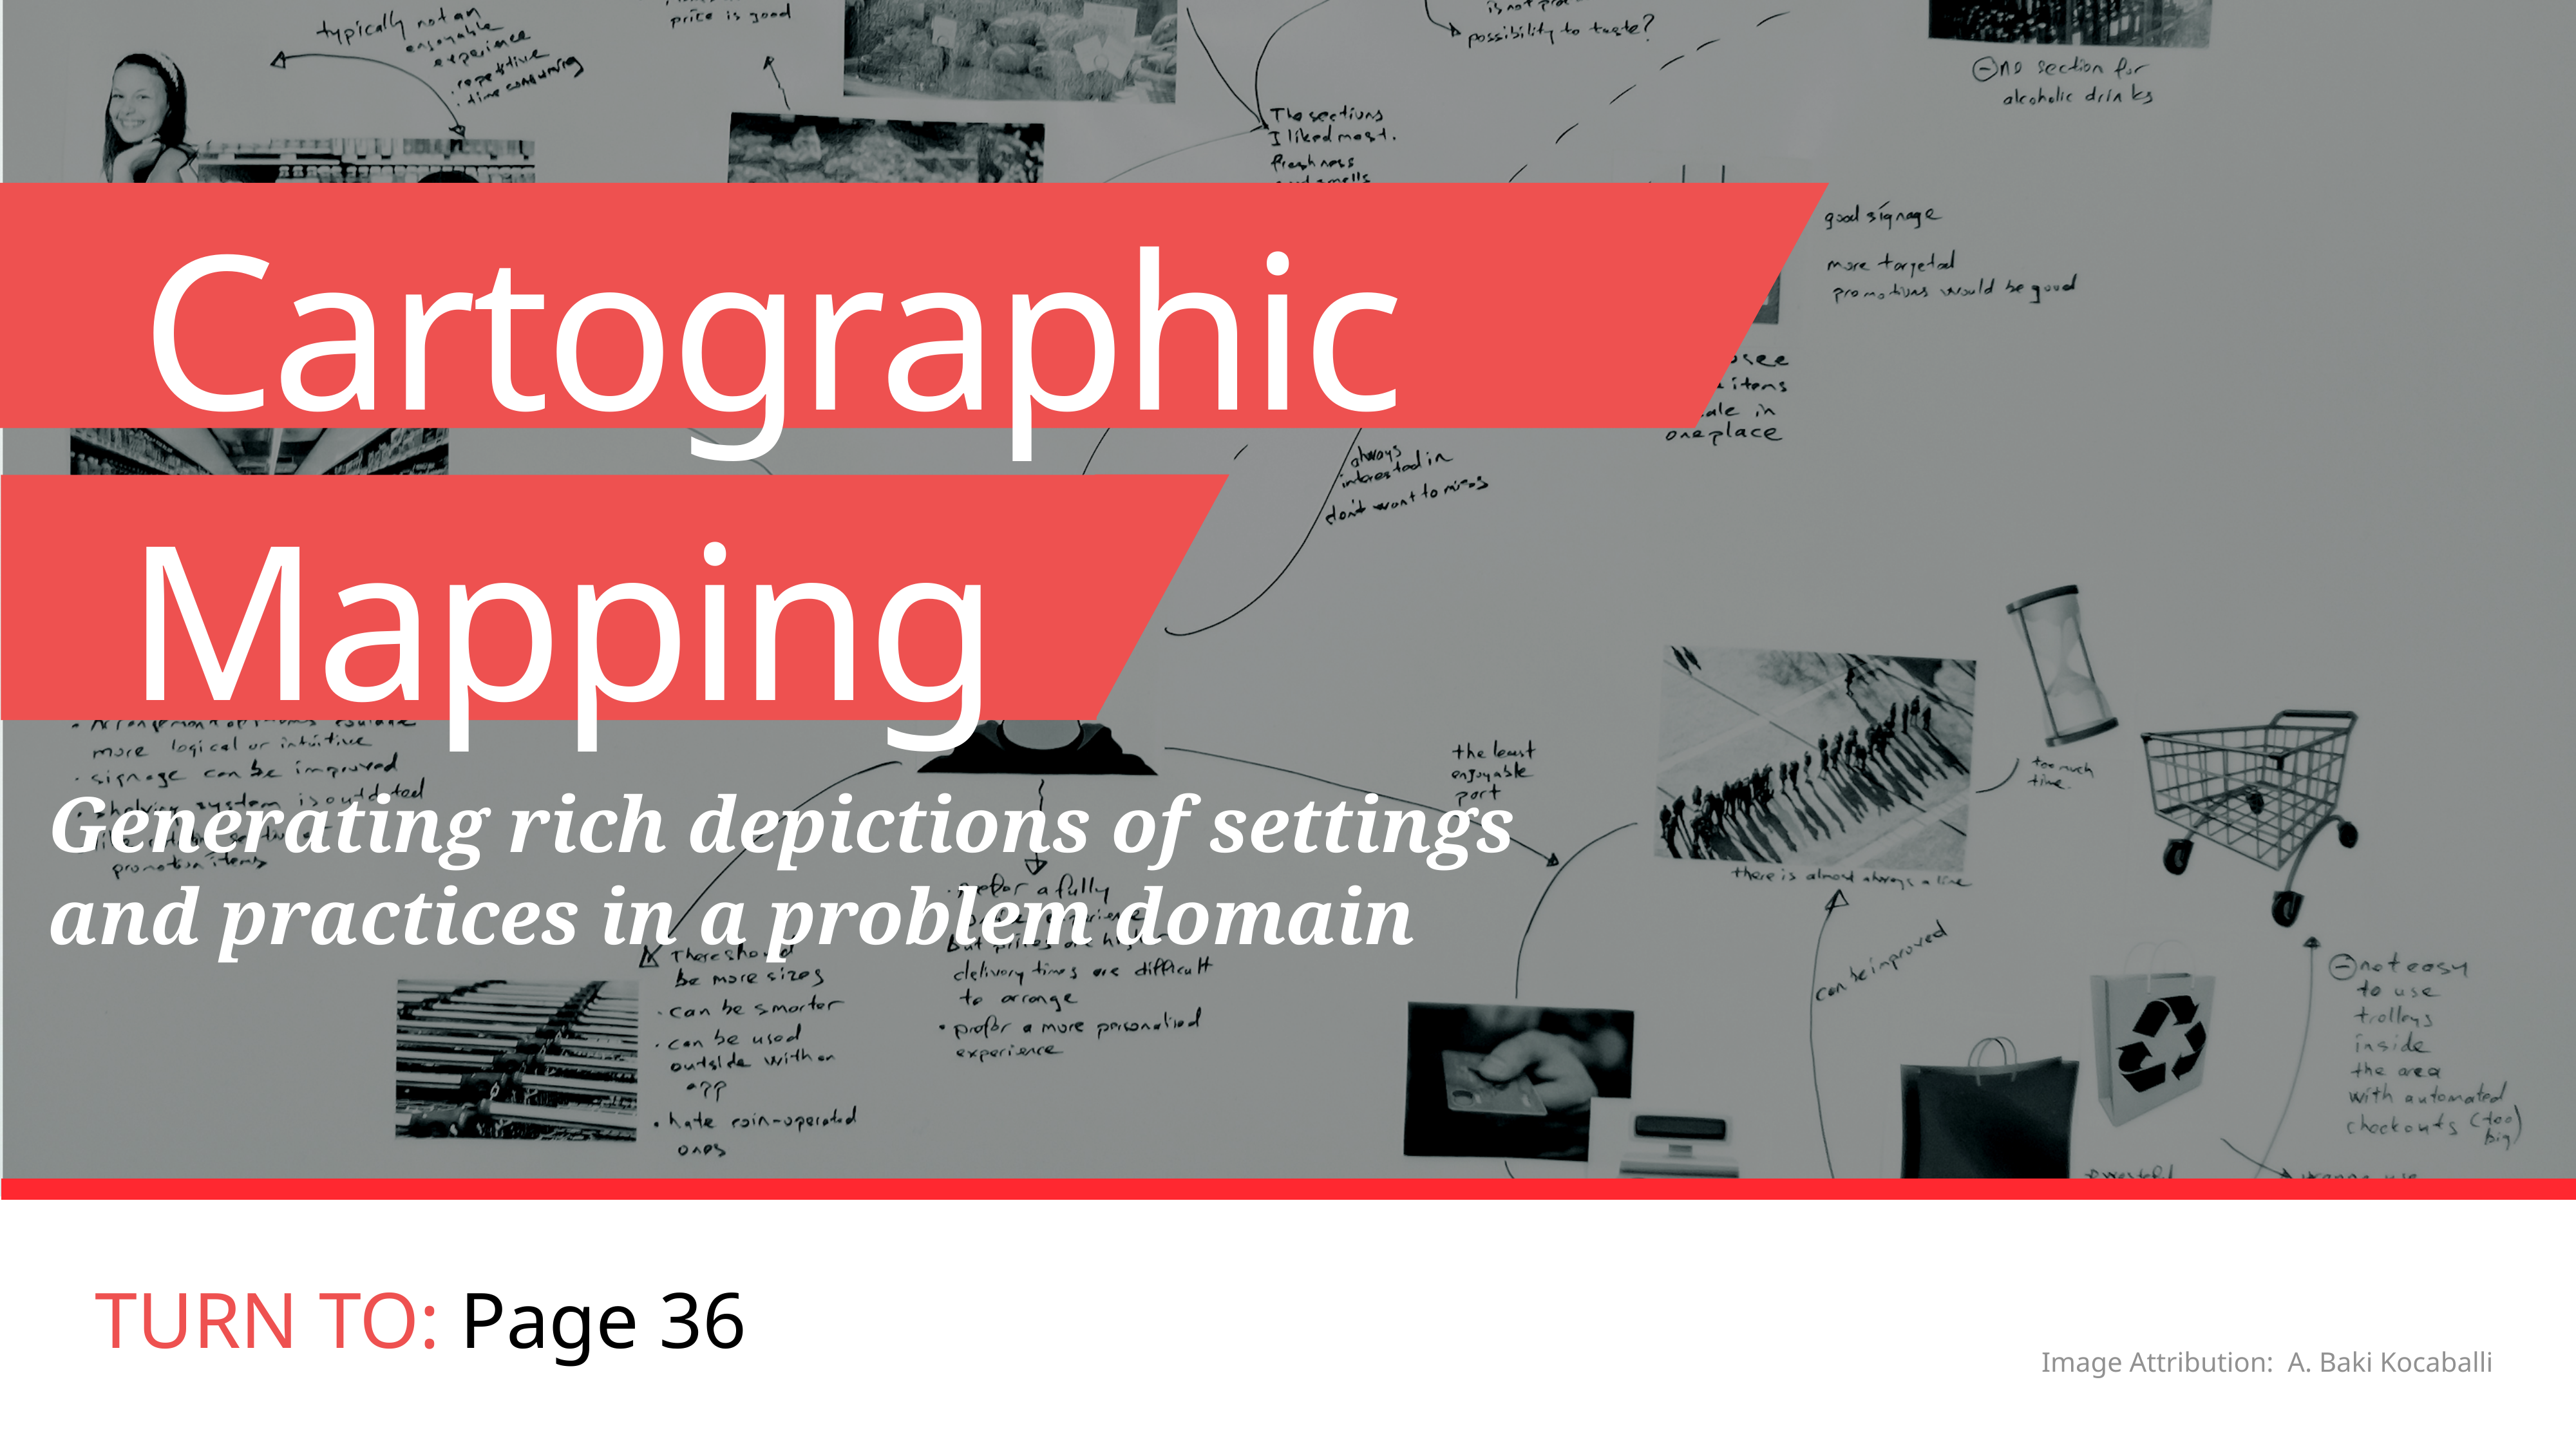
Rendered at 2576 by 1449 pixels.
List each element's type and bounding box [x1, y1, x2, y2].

text_box [0, 0, 2576, 1385]
